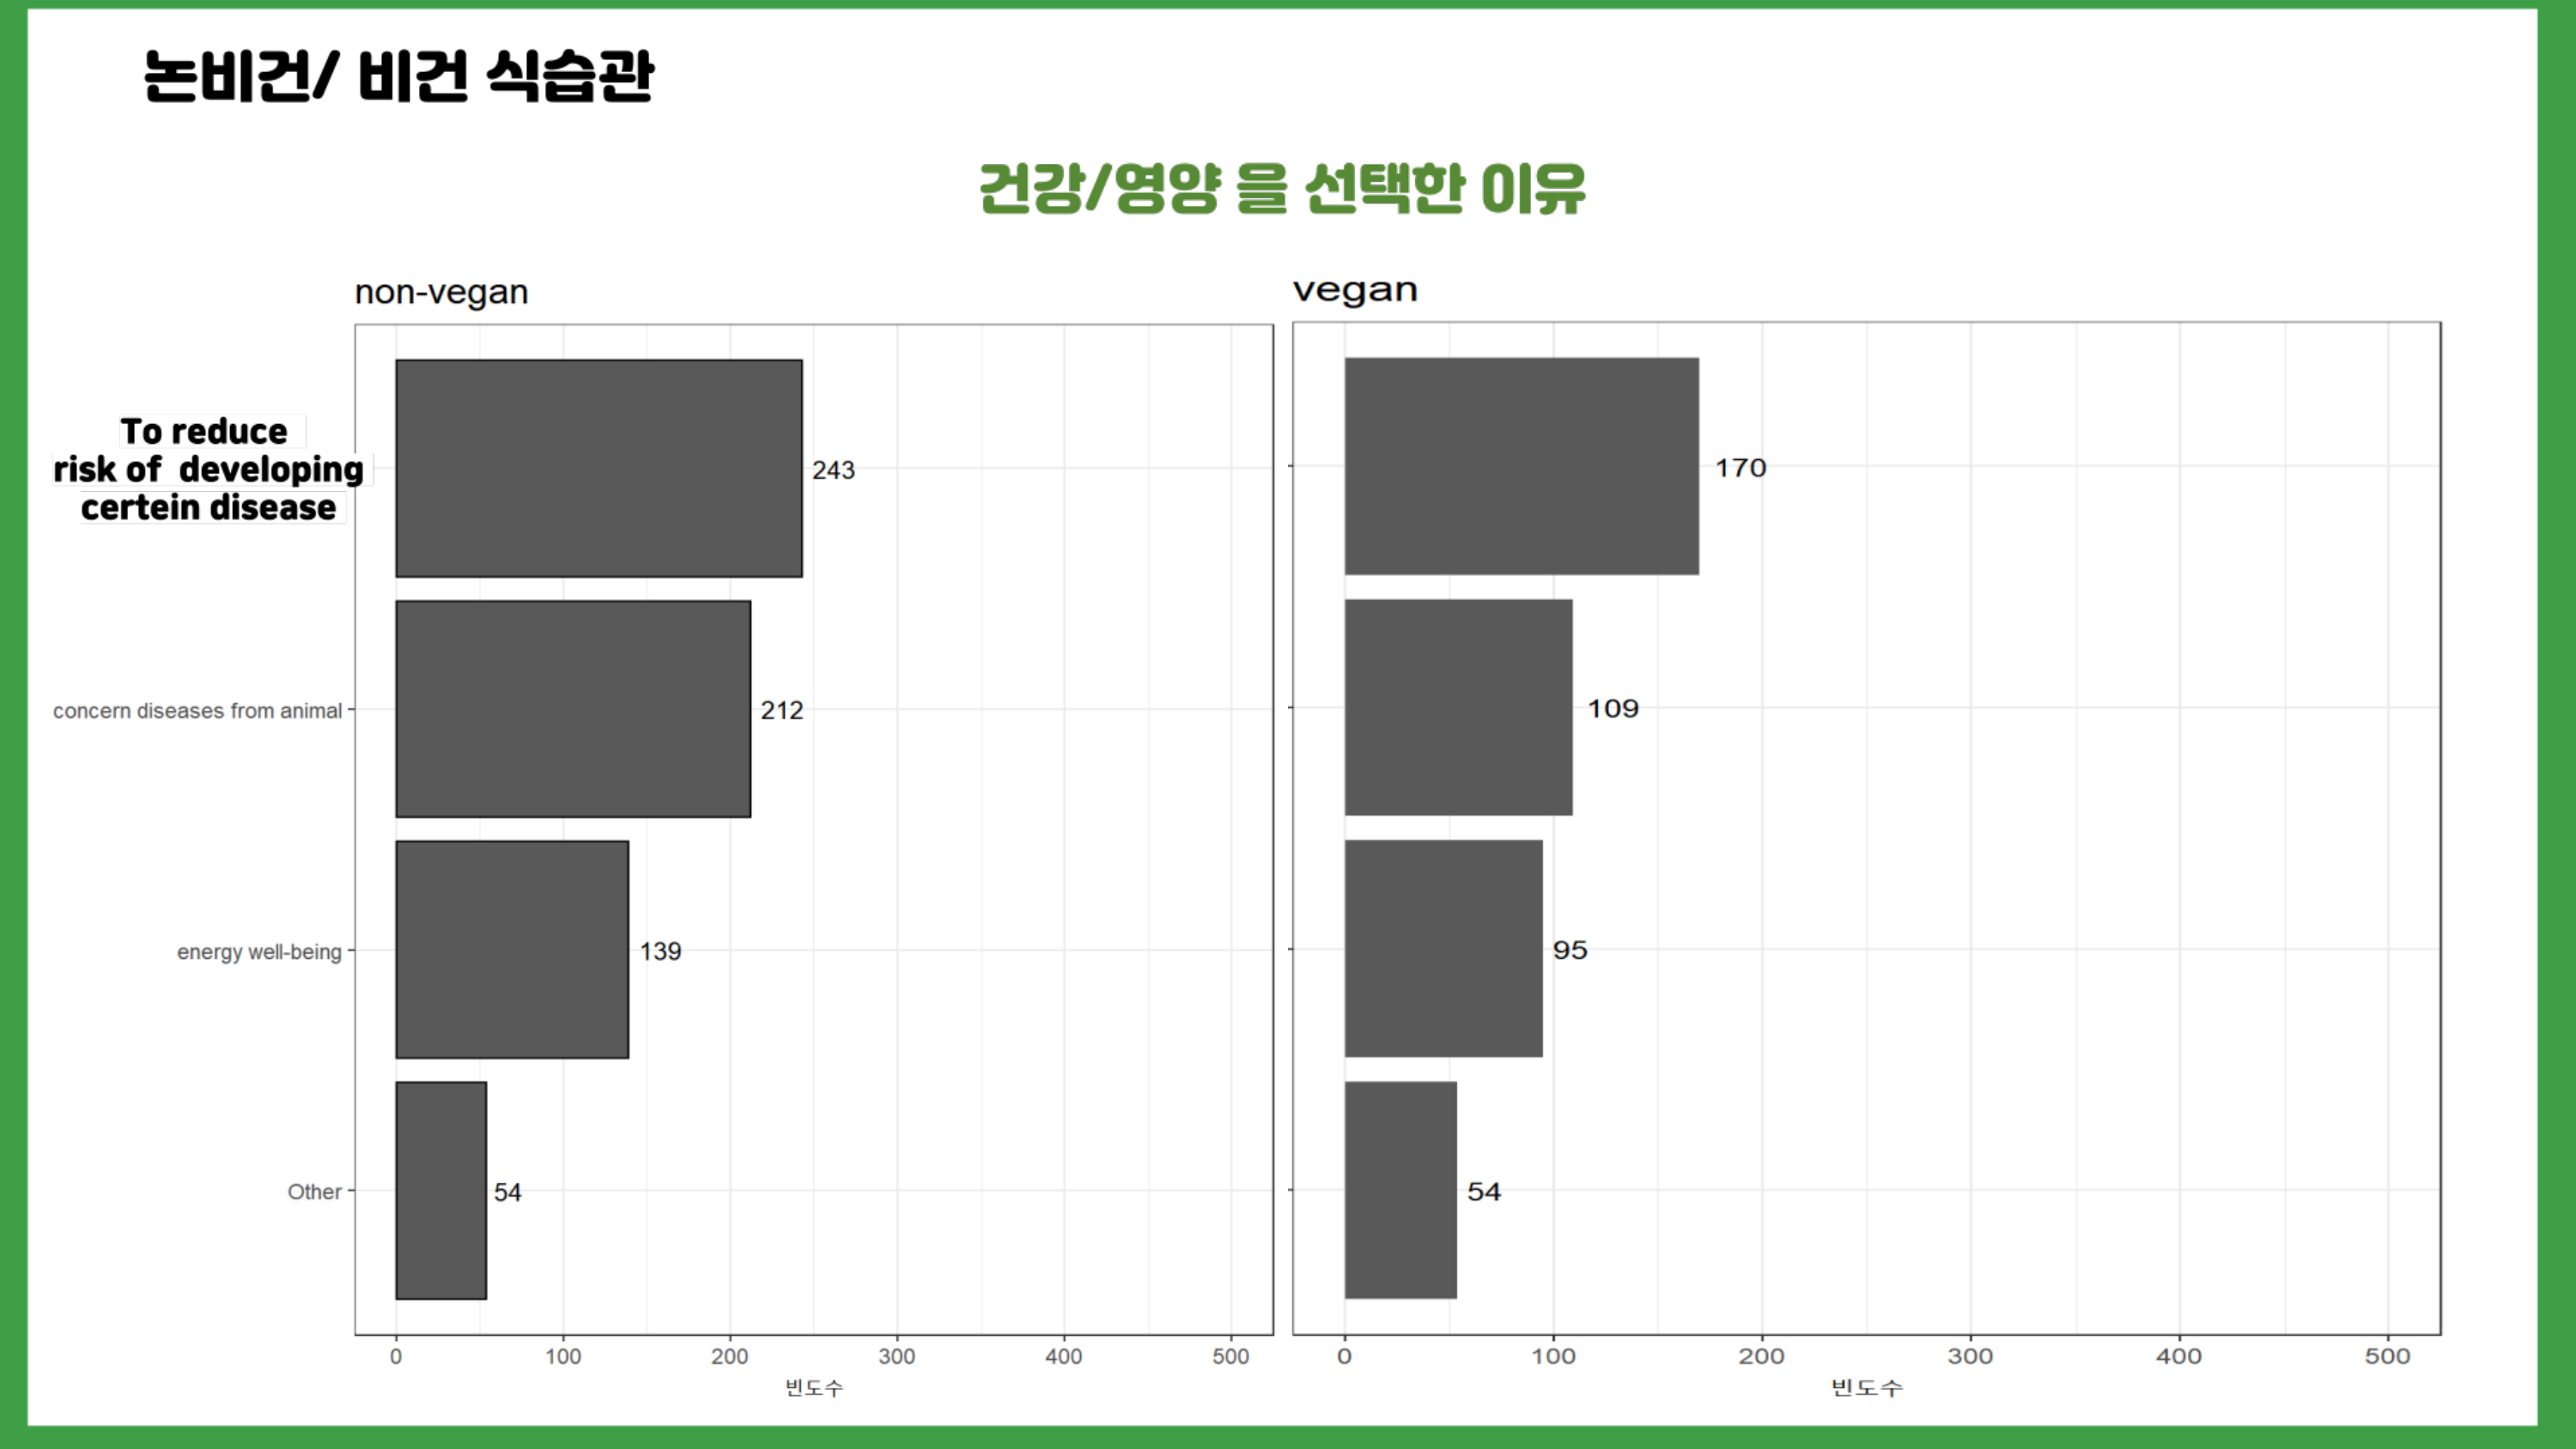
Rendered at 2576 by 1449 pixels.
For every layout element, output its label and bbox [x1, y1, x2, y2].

text_box [0, 0, 2576, 1449]
picture [9, 29, 680, 130]
text_box [1290, 268, 2457, 1399]
text_box [52, 268, 1288, 1399]
picture [920, 144, 1613, 240]
picture [0, 405, 387, 537]
